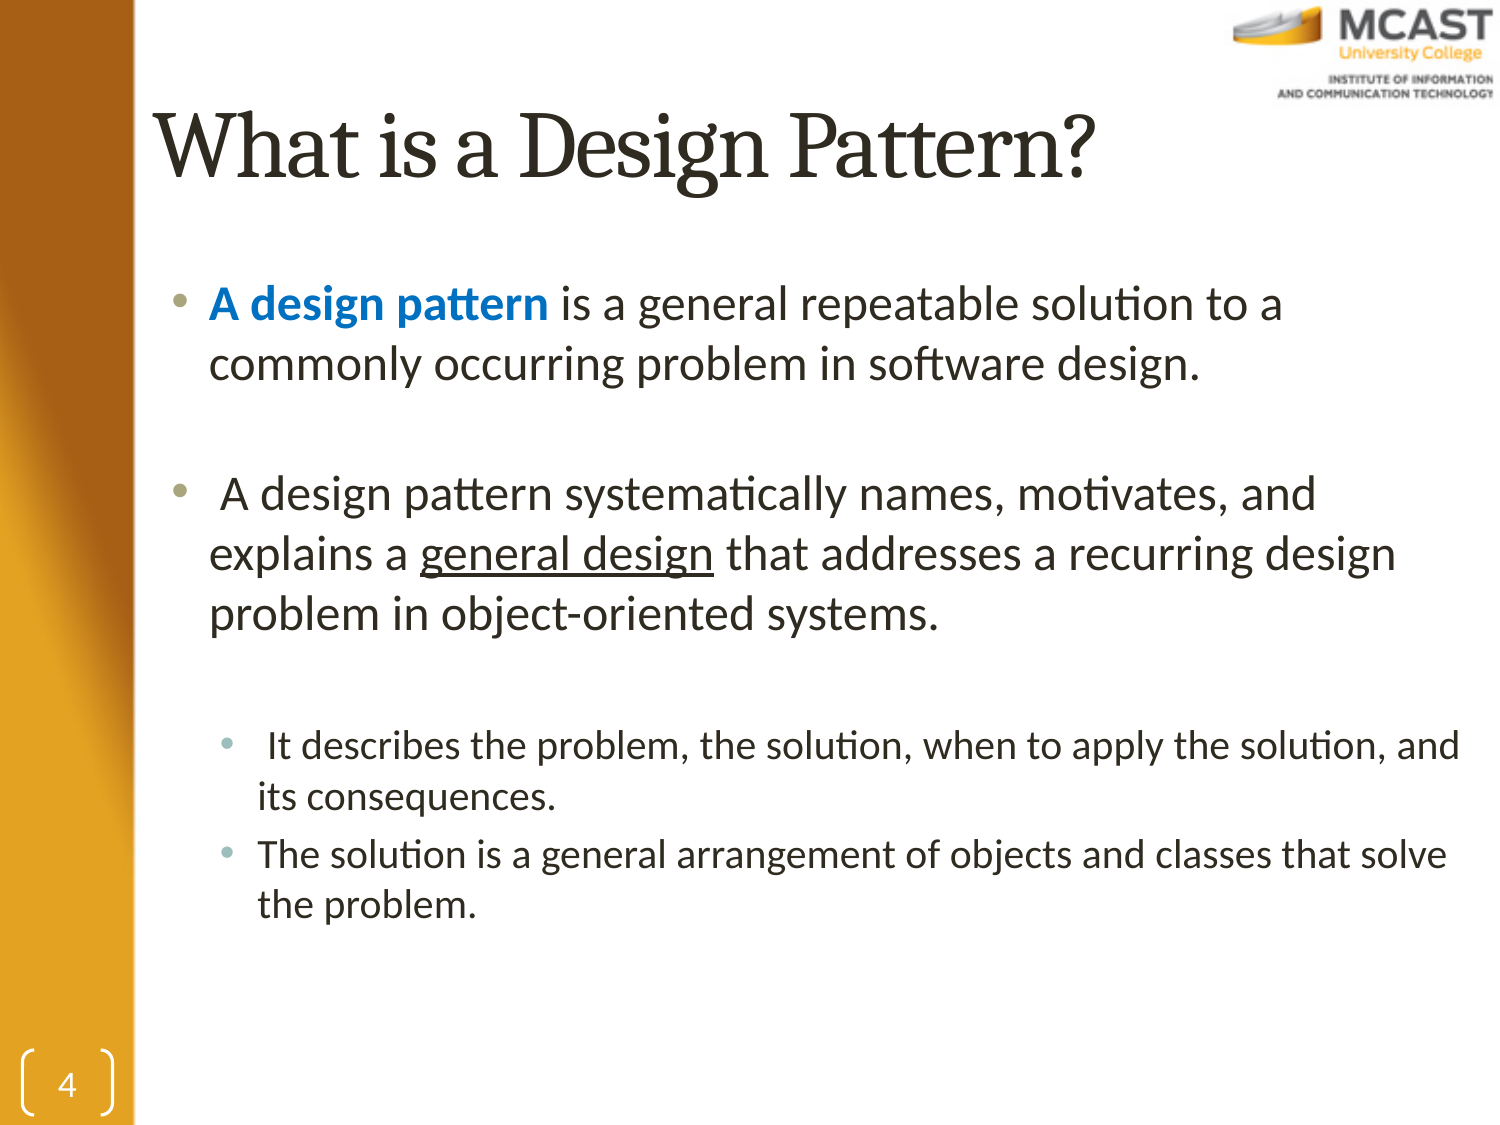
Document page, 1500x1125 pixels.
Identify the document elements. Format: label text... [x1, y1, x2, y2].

picture [0, 0, 1500, 1125]
title What is a Design Pattern? [137, 45, 1263, 233]
list A design pattern is a general repeatable solution to a commonly occurring problem in software design. A design pattern systematically names, motivates, and explains a general design that addresses a recurring design problem in object-oriented systems. It describes the problem, the solution, when to apply the solution, and its consequences. The solution is a general arrangement of objects and classes that solve the problem. [137, 262, 1500, 1050]
slide_number 4 [20, 1048, 115, 1117]
